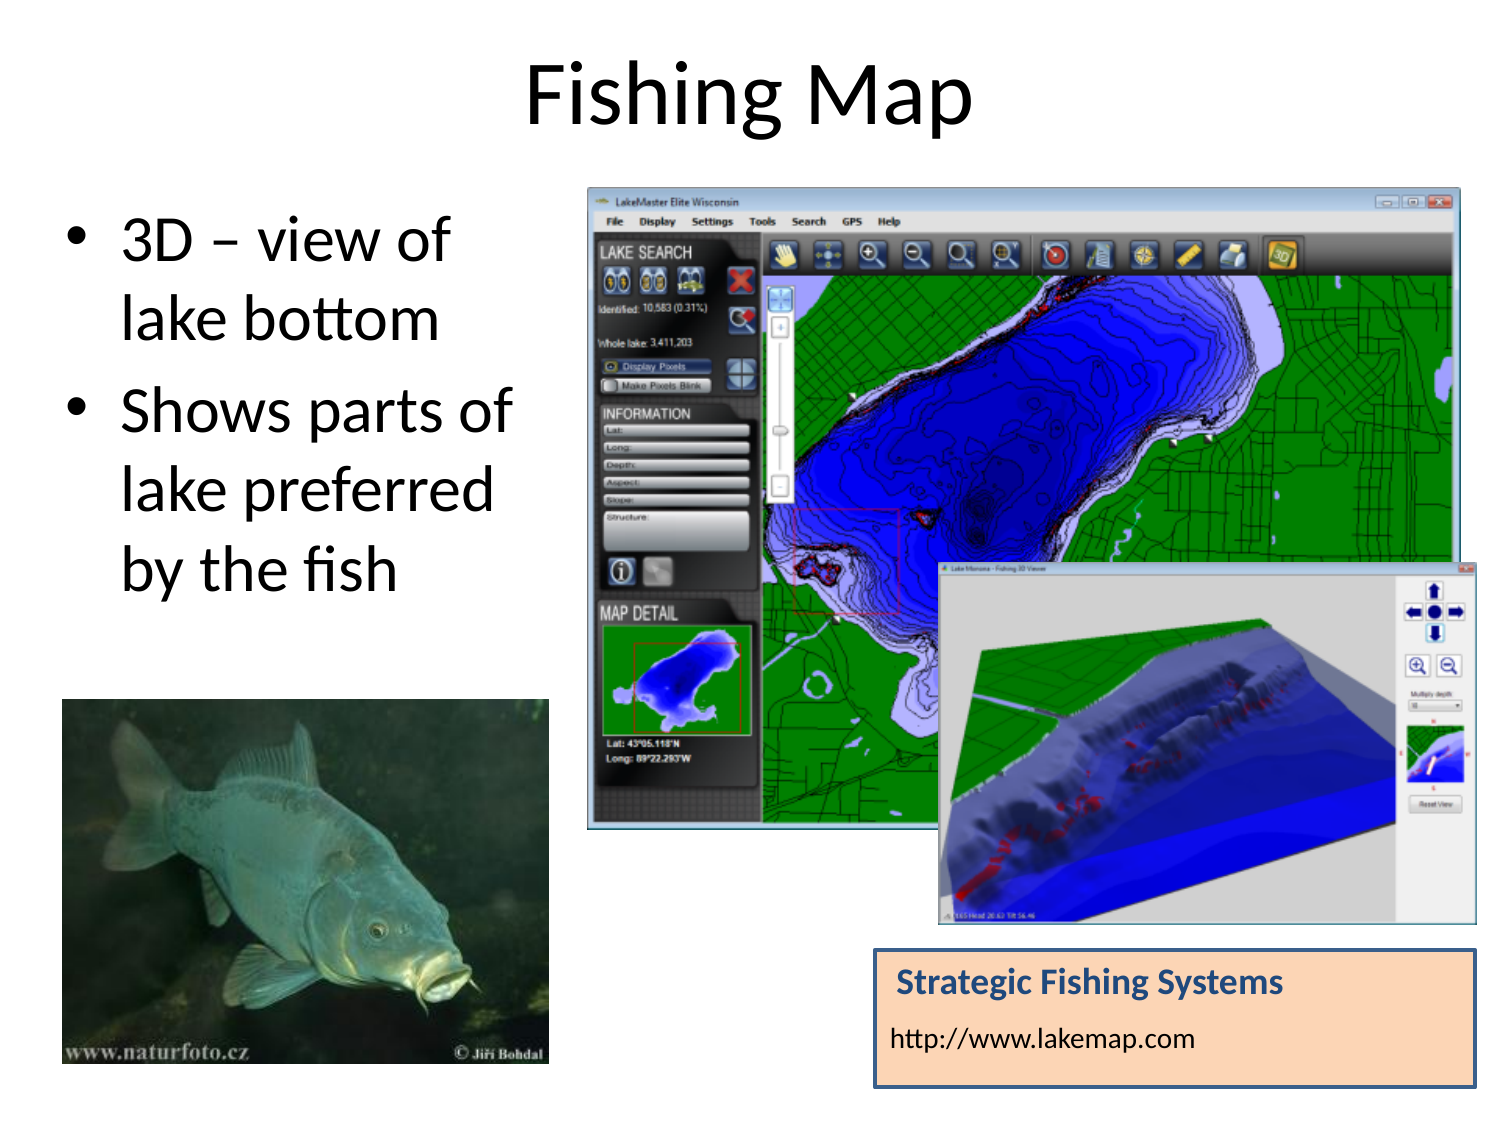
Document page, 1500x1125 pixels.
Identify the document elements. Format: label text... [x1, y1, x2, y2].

picture [587, 187, 1478, 926]
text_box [874, 949, 1476, 1088]
list 3D – view of lake bottom Shows parts of lake preferred by the fish [50, 187, 538, 613]
title Fishing Map [75, 24, 1425, 150]
picture [62, 699, 550, 1065]
